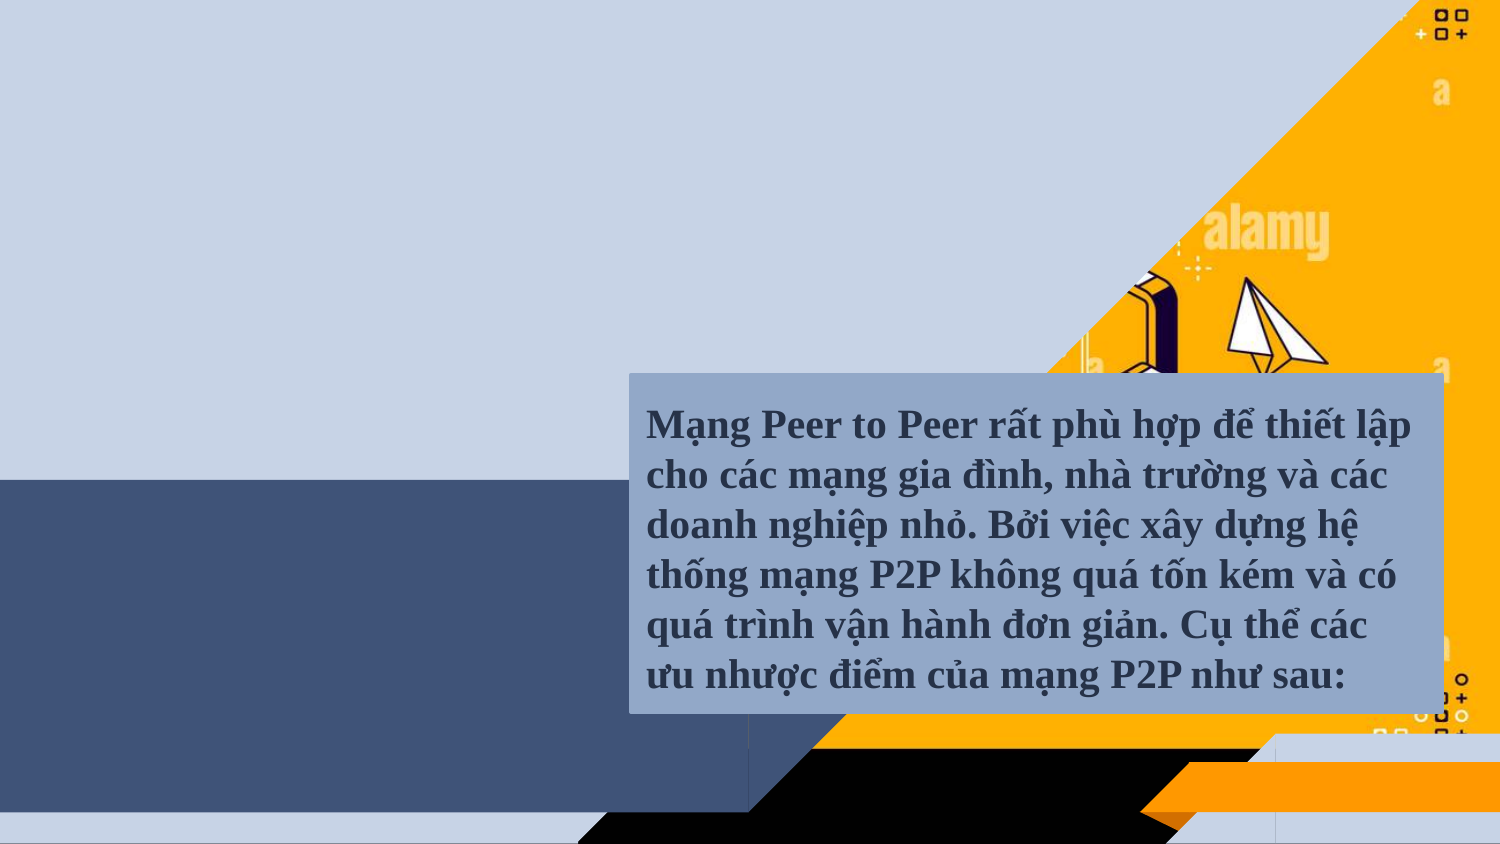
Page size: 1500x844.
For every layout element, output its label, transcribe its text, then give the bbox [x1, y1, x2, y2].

slide_number [1249, 760, 1494, 813]
title Mạng Peer to Peer rất phù hợp để thiết lập cho các mạng gia đình, nhà trường và các doanh nghiệp nhỏ. Bởi việc xây dựng hệ thống mạng P2P không quá tốn kém và có quá trình vận hành đơn giản. Cụ thể các ưu nhược điểm của mạng P2P như sau: [629, 373, 1444, 714]
picture [579, 0, 1500, 844]
